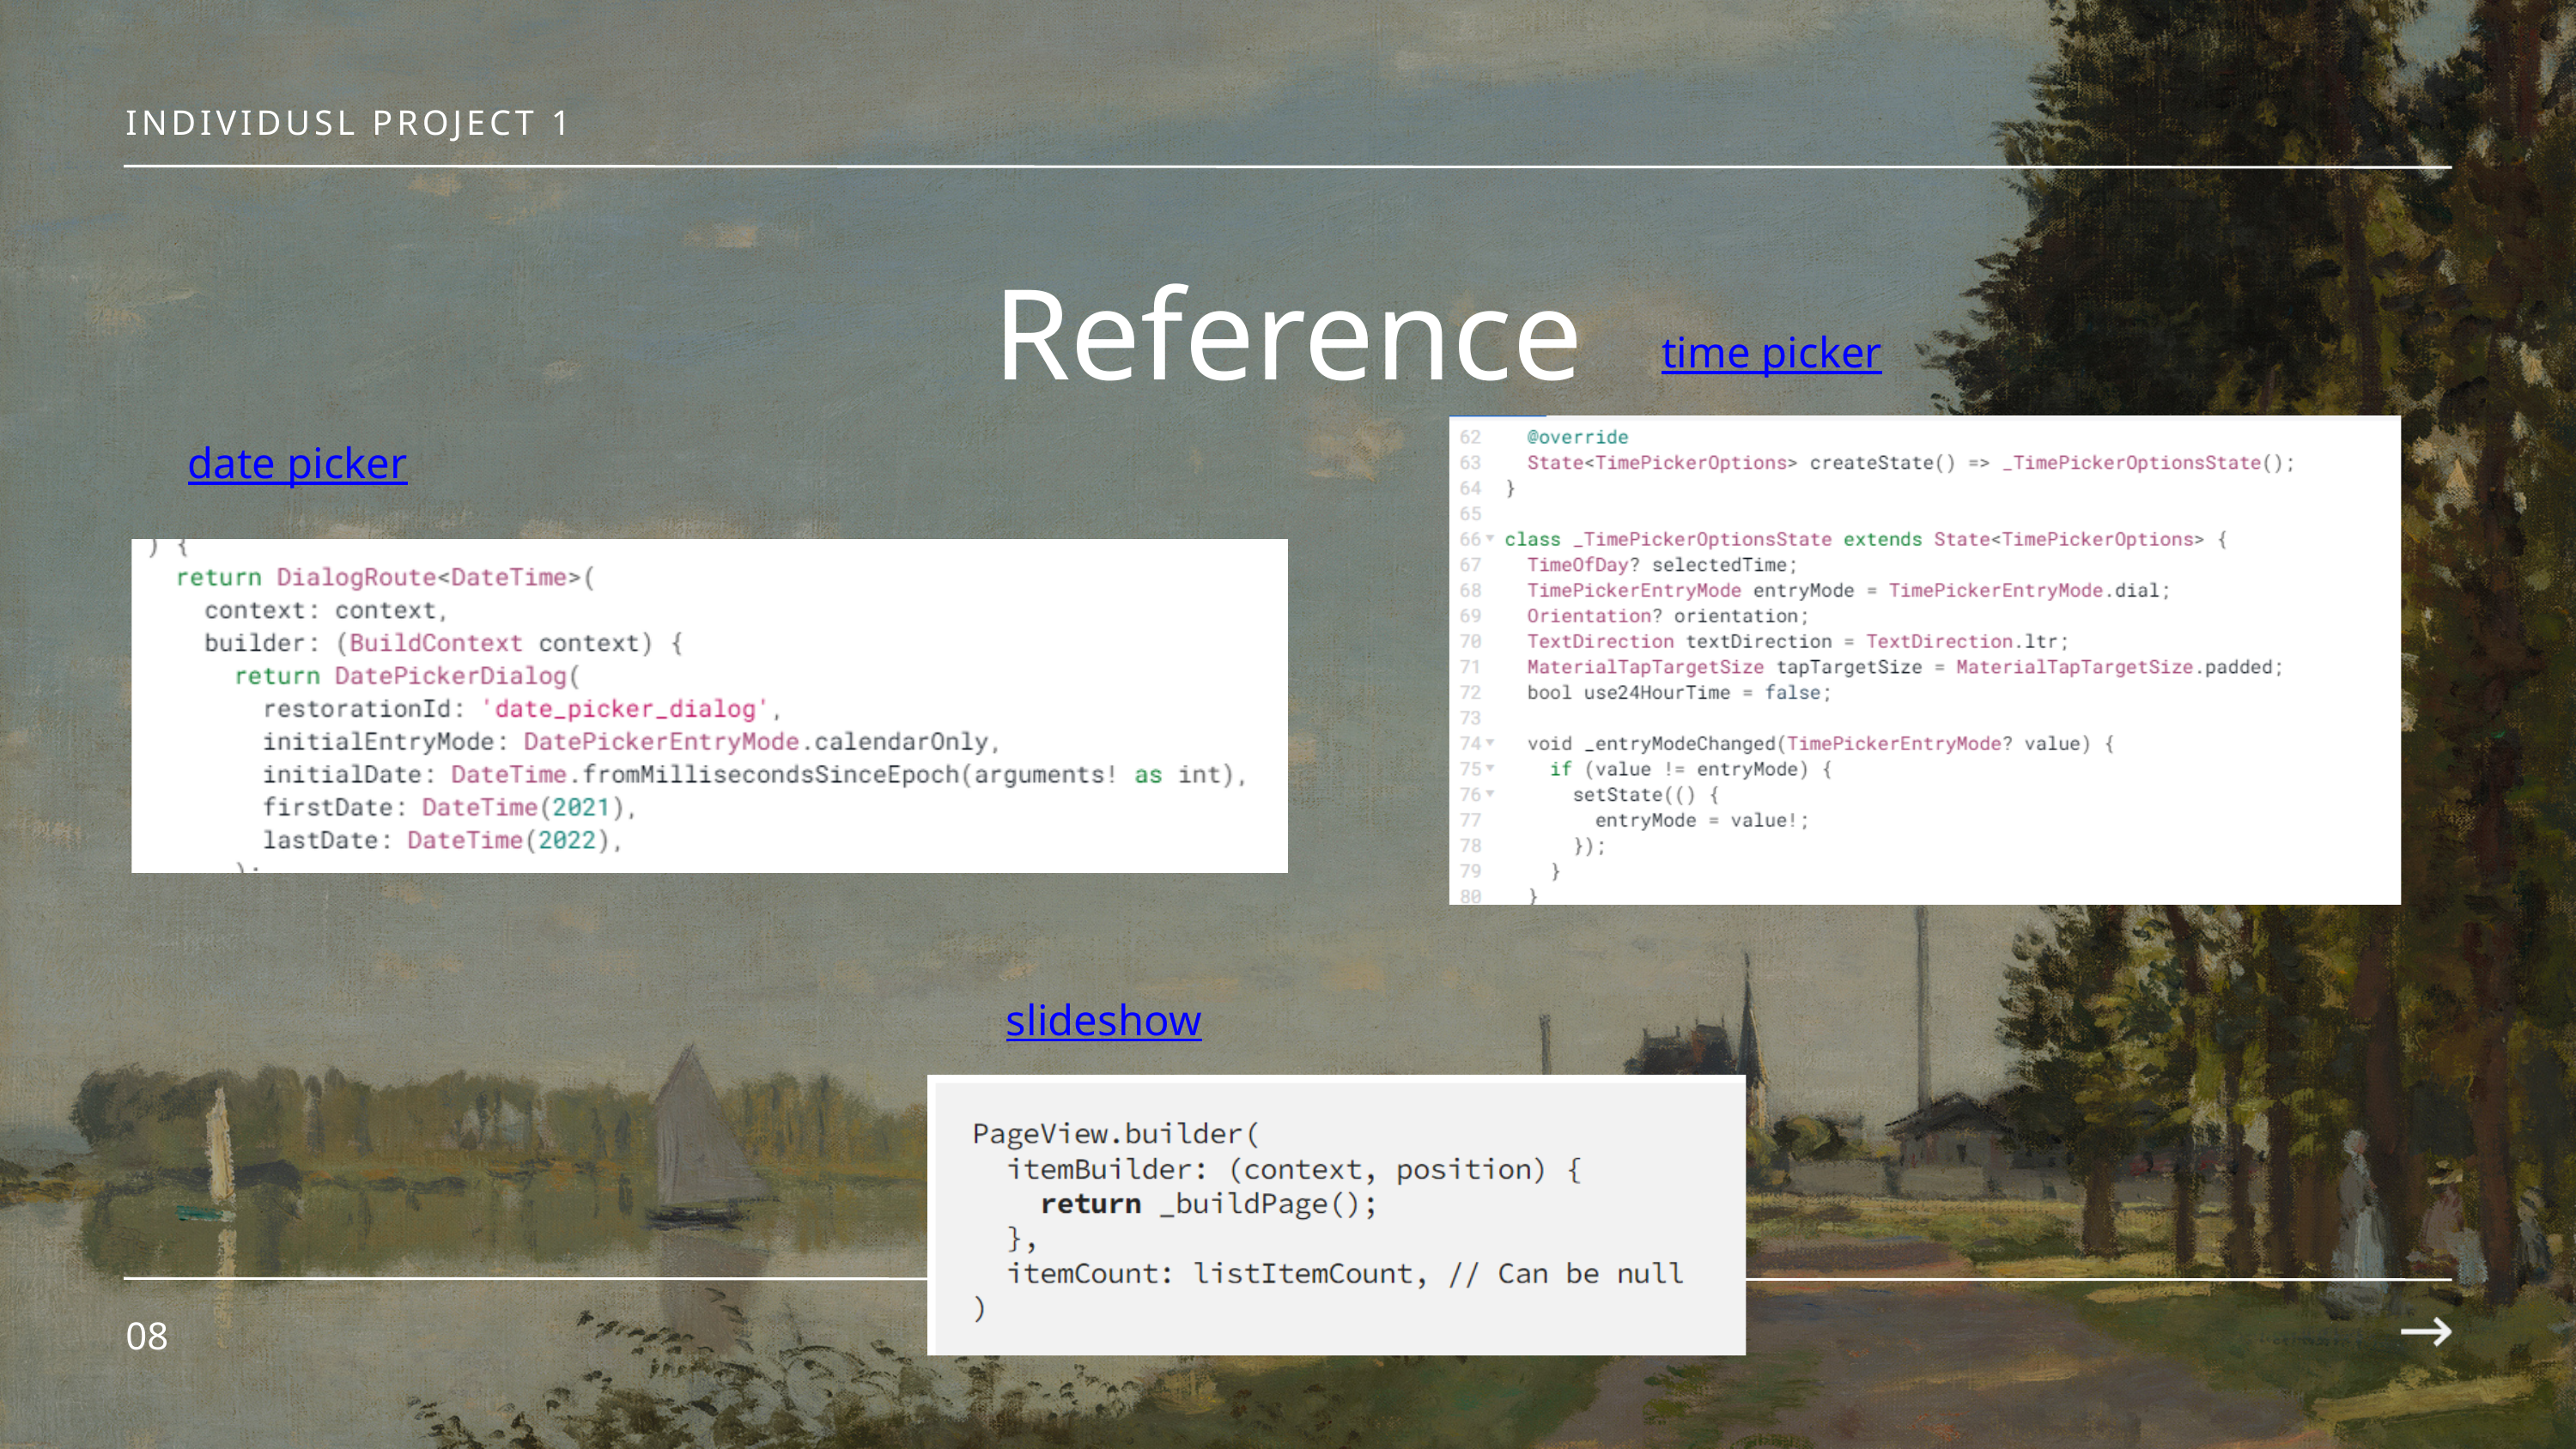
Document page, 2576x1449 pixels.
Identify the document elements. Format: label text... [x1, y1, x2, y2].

text_box Reference [369, 290, 2206, 405]
text_box INDIVIDUSL PROJECT 1 [125, 94, 990, 142]
text_box [1449, 415, 2402, 905]
text_box time picker [1661, 324, 2402, 384]
text_box [131, 539, 1289, 873]
text_box date picker [187, 434, 928, 494]
text_box [927, 1075, 1747, 1355]
text_box [2401, 1317, 2452, 1348]
text_box [0, 0, 2576, 1449]
text_box slideshow [1005, 991, 1747, 1051]
text_box 08 [125, 1304, 475, 1358]
